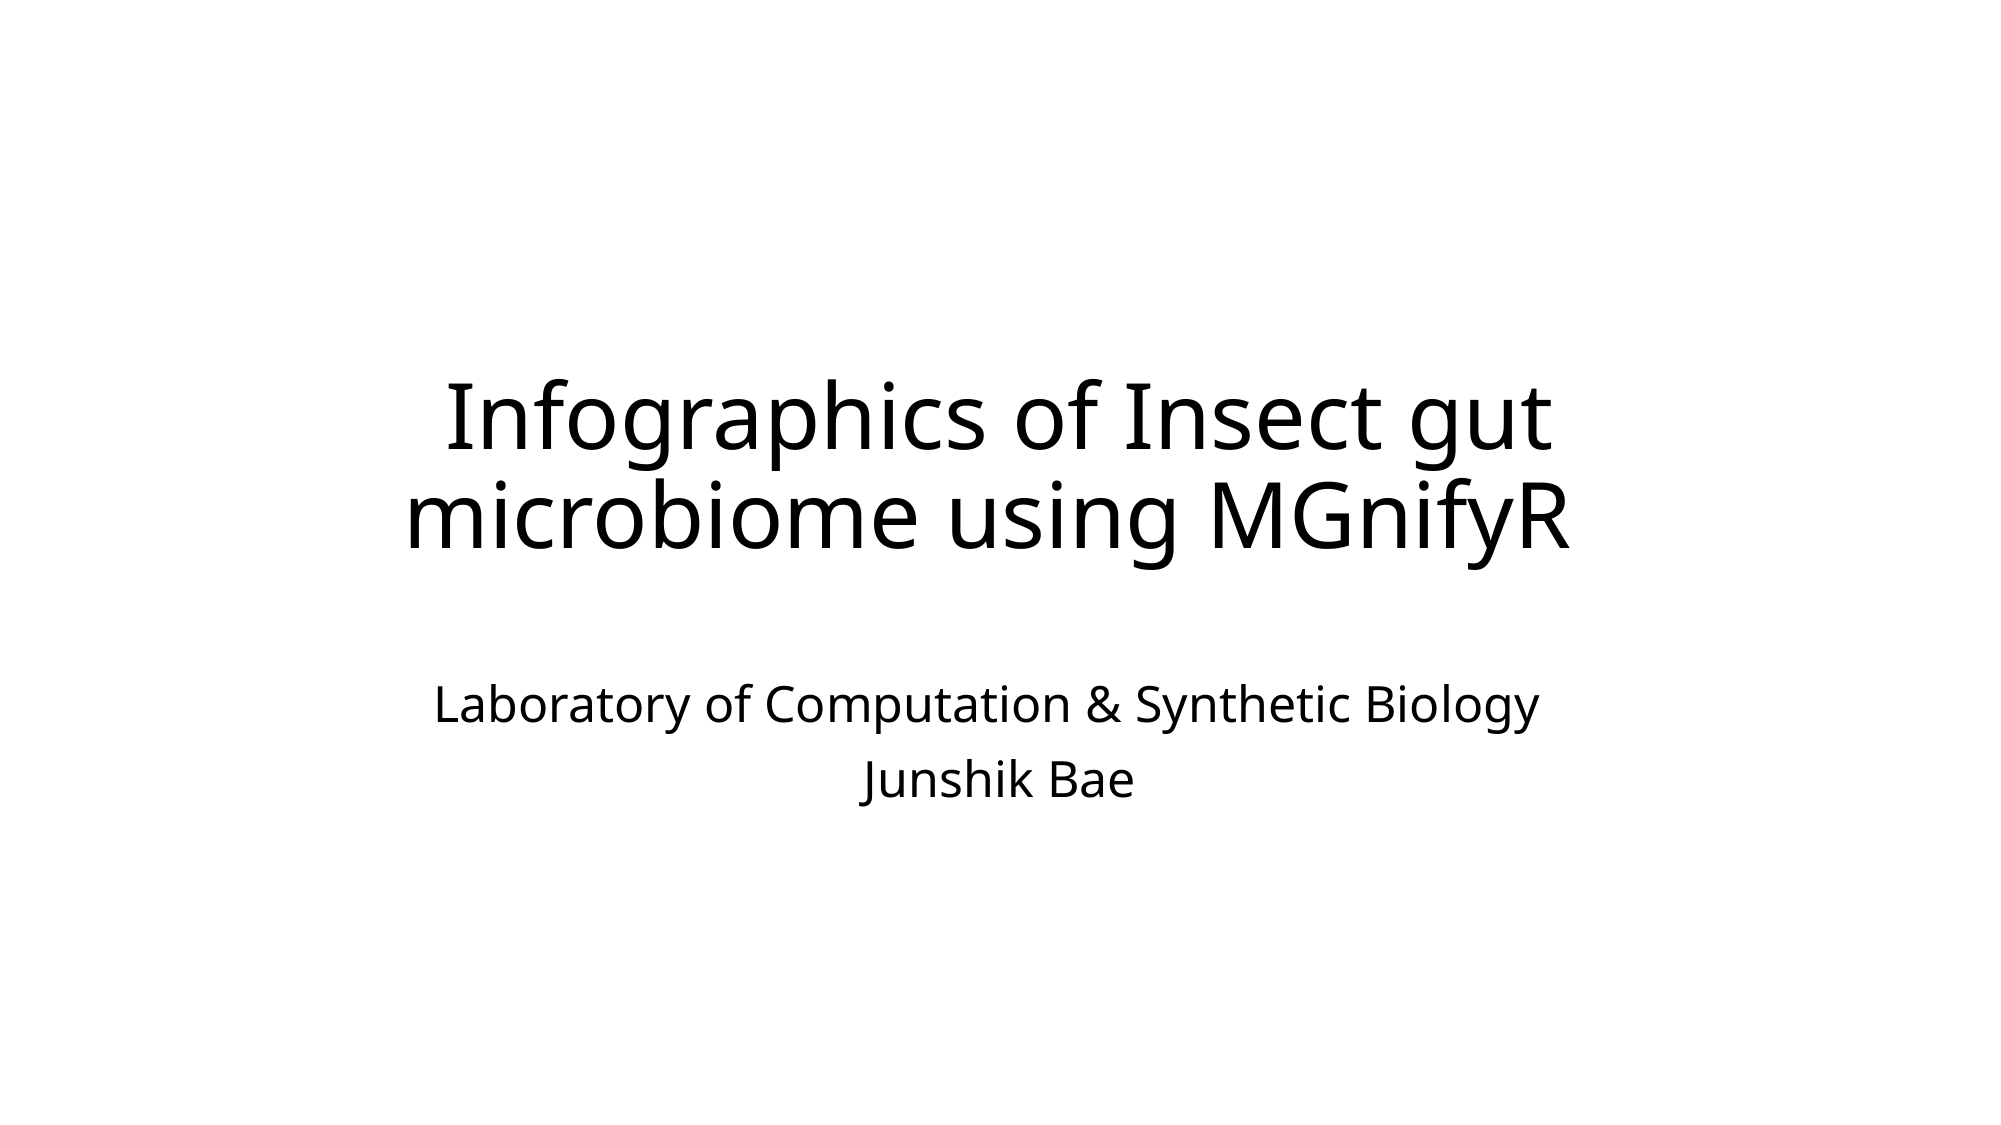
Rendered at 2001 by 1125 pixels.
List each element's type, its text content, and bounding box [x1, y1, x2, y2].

title Infographics of Insect gut microbiome using MGnifyR [249, 184, 1750, 576]
subtitle Laboratory of Computation & Synthetic Biology Junshik Bae [249, 590, 1750, 863]
